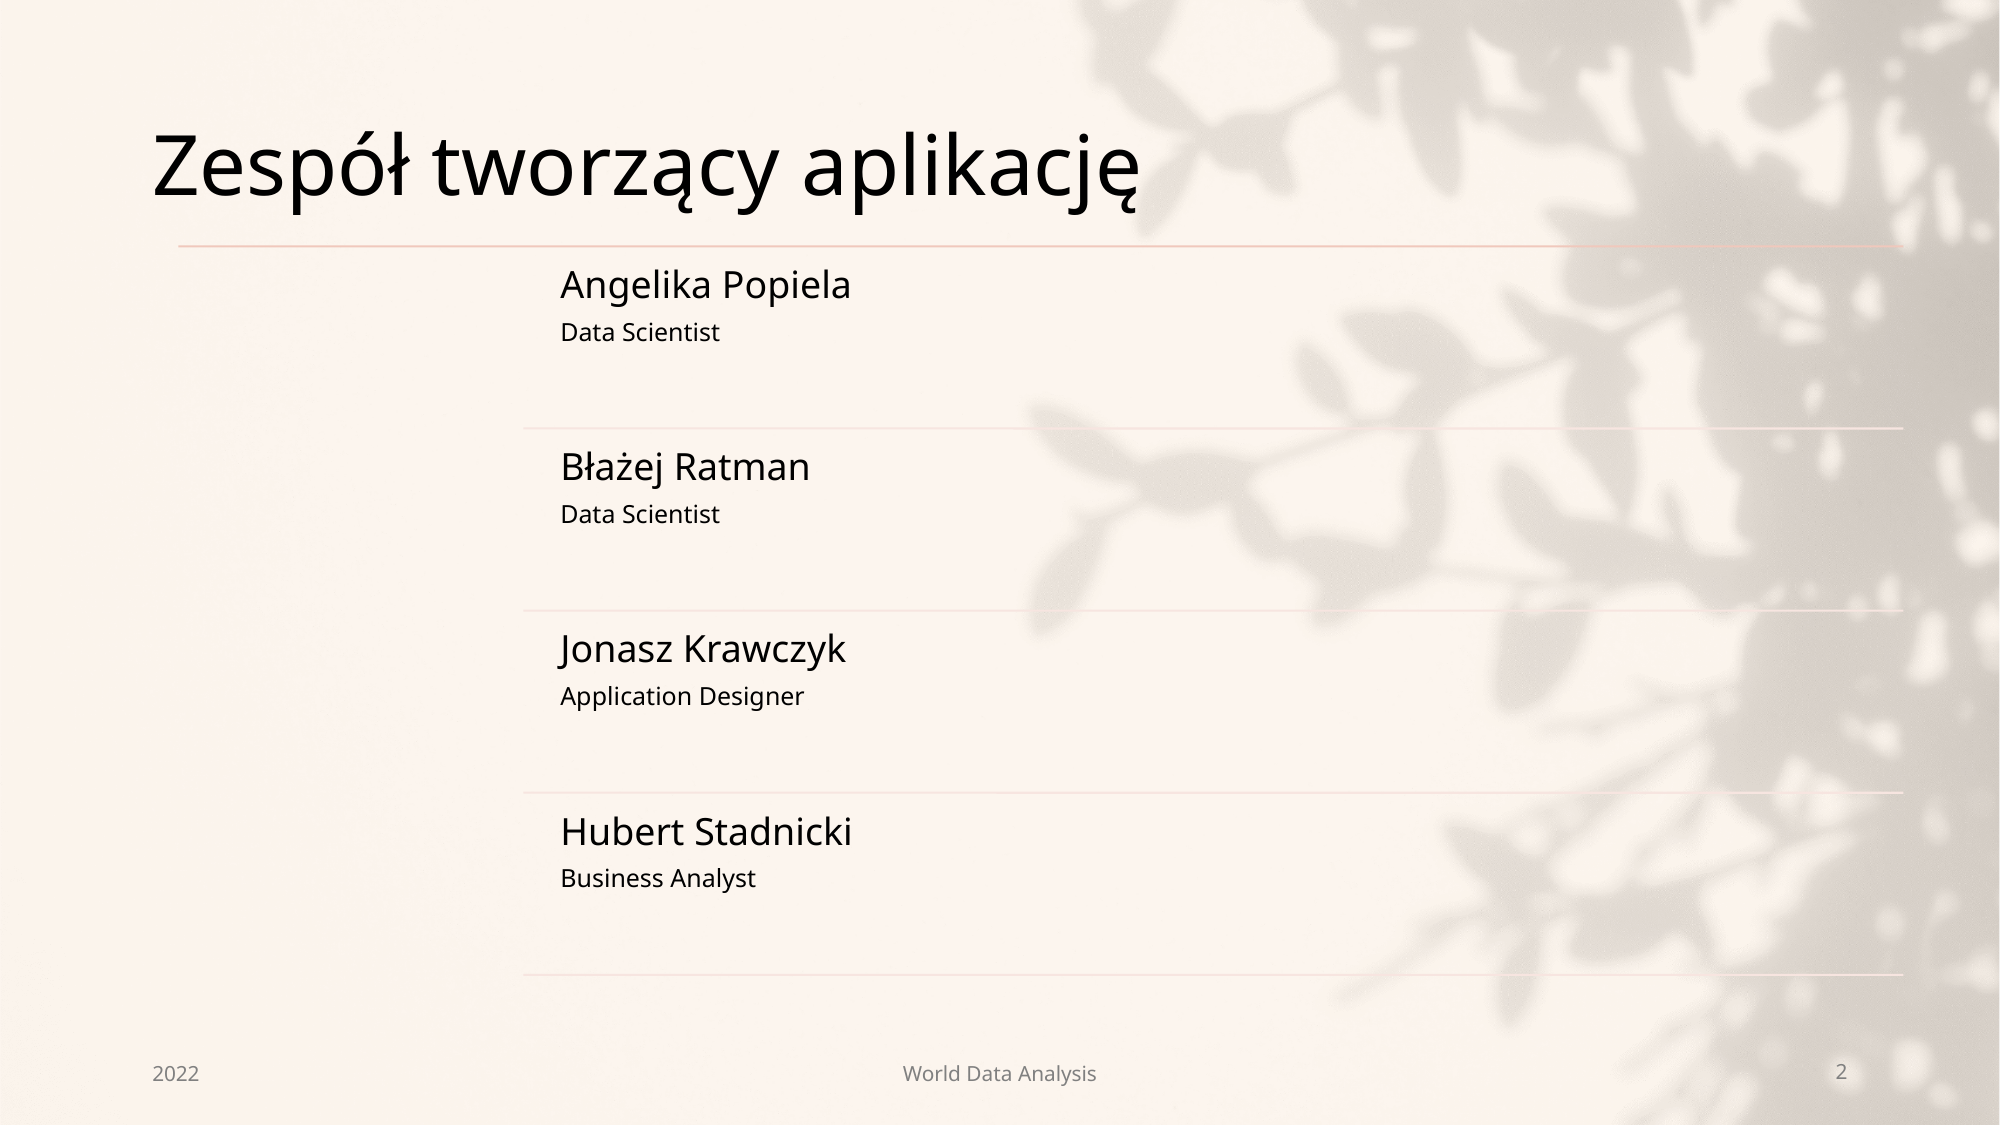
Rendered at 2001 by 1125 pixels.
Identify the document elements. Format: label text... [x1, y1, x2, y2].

slide_number 2 [1412, 1042, 1863, 1103]
title Zespół tworzący aplikację [137, 115, 1863, 221]
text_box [178, 246, 1904, 985]
footer World Data Analysis [662, 1042, 1338, 1103]
slide_number 2022 [137, 1042, 588, 1103]
picture [0, 0, 2000, 1125]
